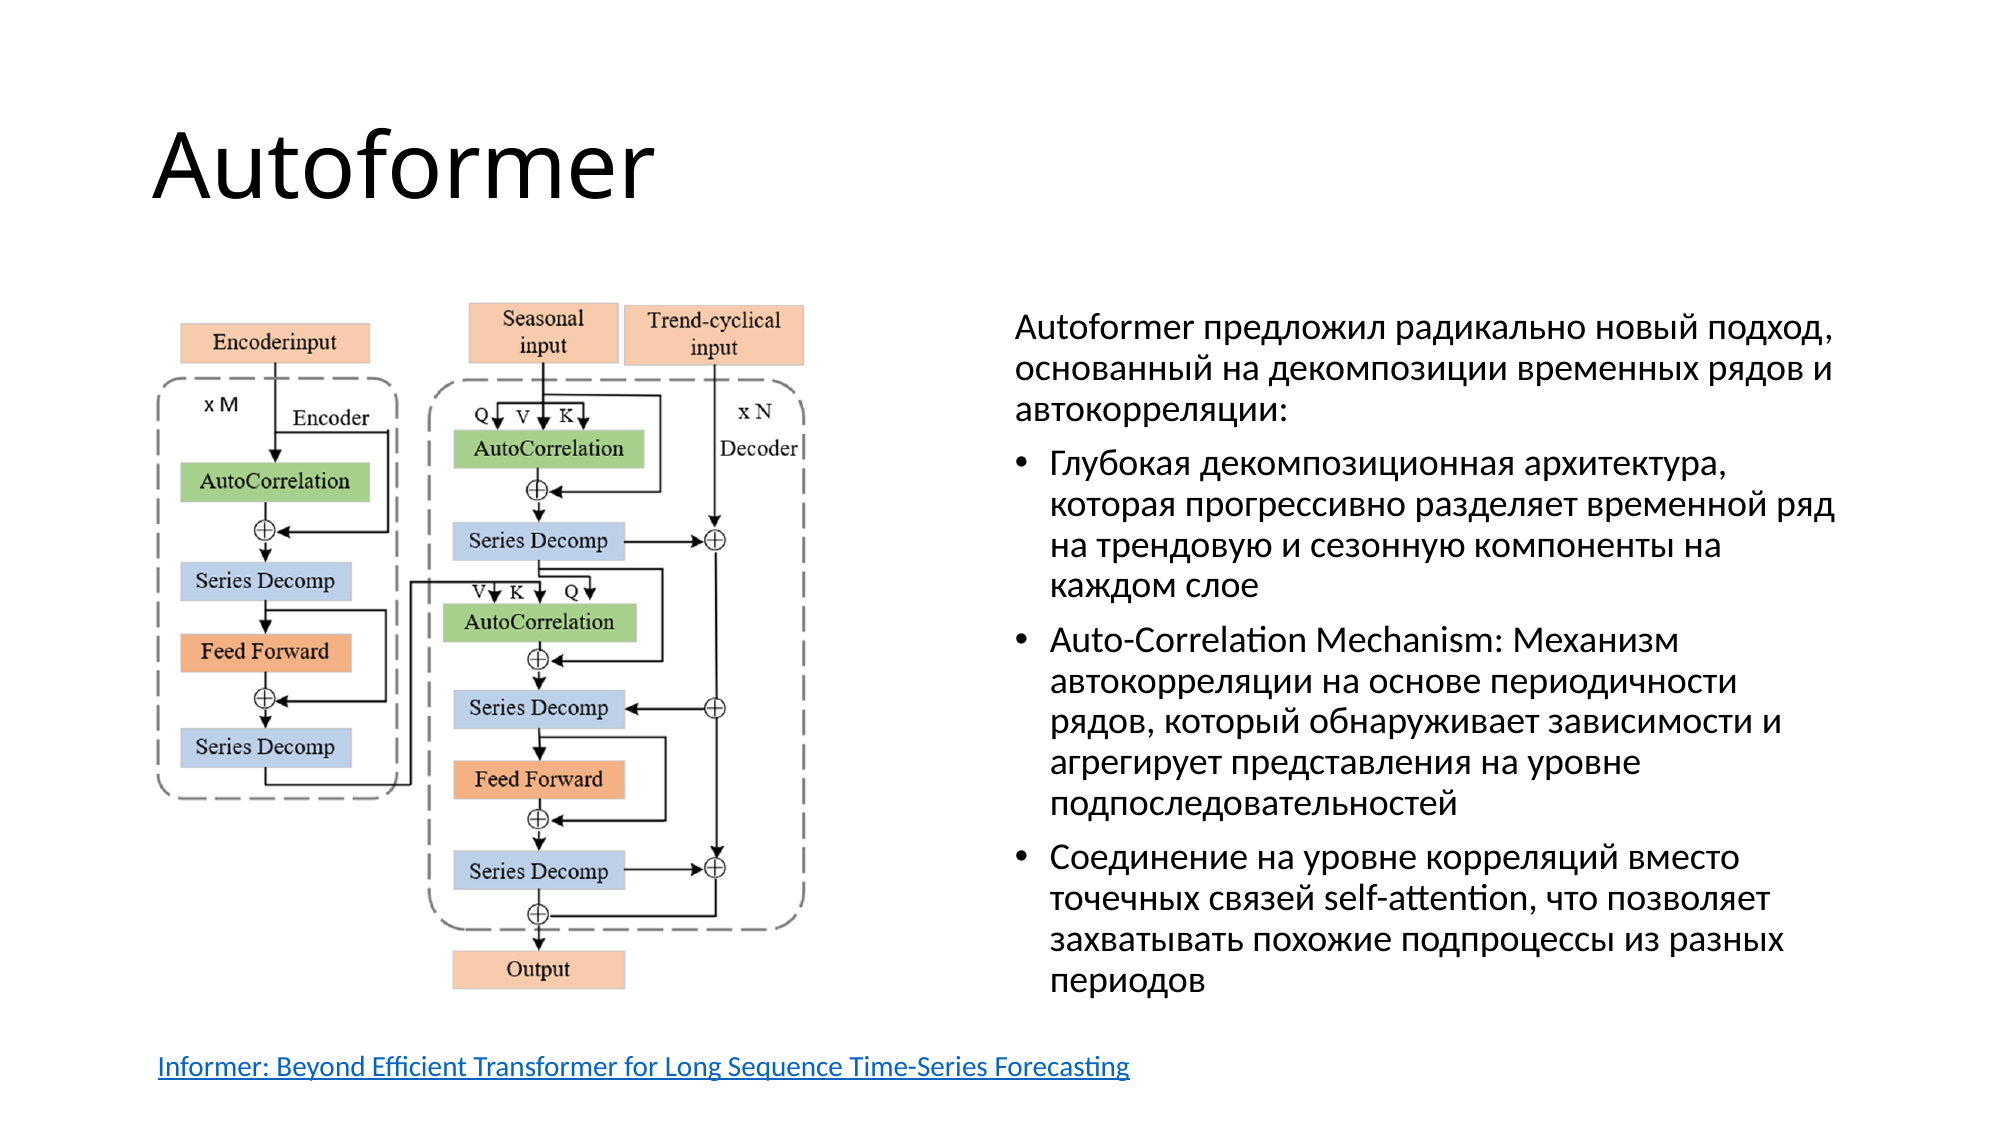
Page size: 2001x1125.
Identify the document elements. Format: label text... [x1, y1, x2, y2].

title Autoformer [137, 59, 1863, 278]
list Autoformer предложил радикально новый подход, основанный на декомпозиции временных рядов и автокорреляции:​ Глубокая декомпозиционная архитектура, которая прогрессивно разделяет временной ряд на трендовую и сезонную компоненты на каждом слое​ Auto-Correlation Mechanism: Механизм автокорреляции на основе периодичности рядов, который обнаруживает зависимости и агрегирует представления на уровне подпоследовательностей Cоединение на уровне корреляций вместо точечных связей self-attention, что позволяет захватывать похожие подпроцессы из разных периодов​ [999, 299, 1863, 1014]
text_box Informer: Beyond Efficient Transformer for Long Sequence Time-Series Forecasting [143, 1039, 1146, 1090]
picture [152, 299, 809, 992]
